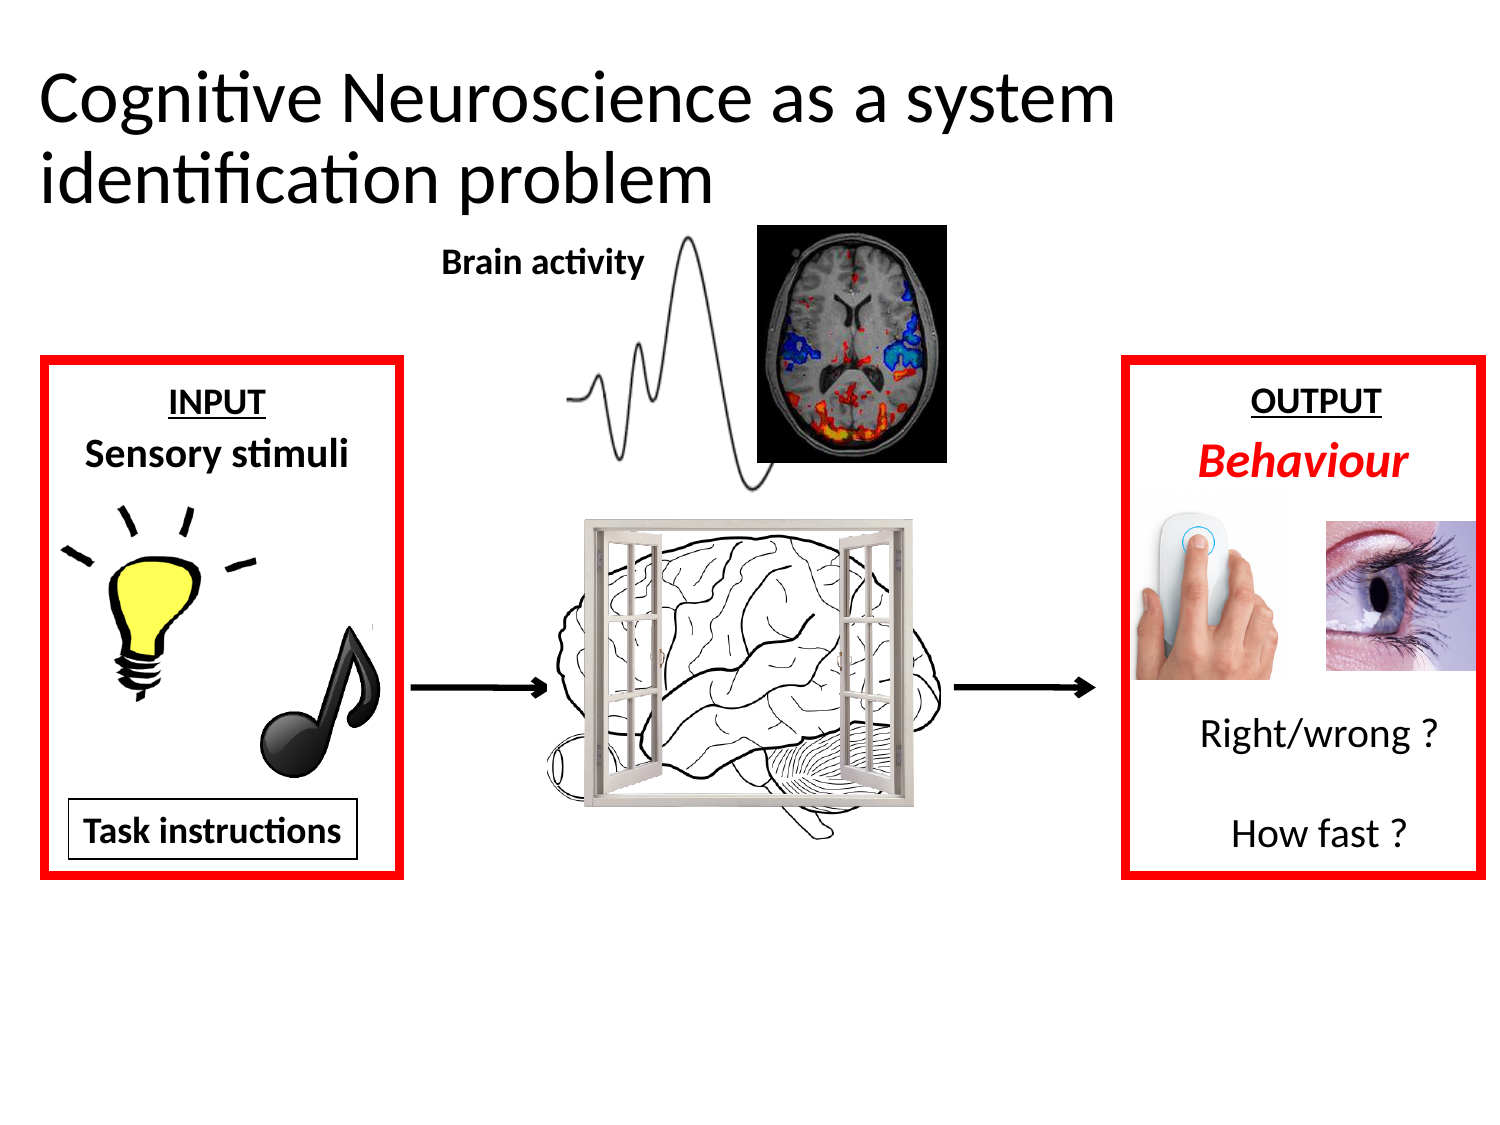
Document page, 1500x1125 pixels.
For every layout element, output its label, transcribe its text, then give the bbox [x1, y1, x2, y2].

text_box Brain activity [426, 233, 561, 290]
picture [522, 501, 973, 842]
text_box [44, 359, 400, 876]
picture [1325, 521, 1484, 671]
text_box [1125, 359, 1482, 876]
text_box Cognitive Neuroscience as a system identification problem [24, 45, 1474, 233]
text_box Sensory stimuli [70, 418, 365, 484]
picture [561, 225, 947, 499]
picture [1125, 493, 1288, 680]
picture [43, 494, 381, 779]
